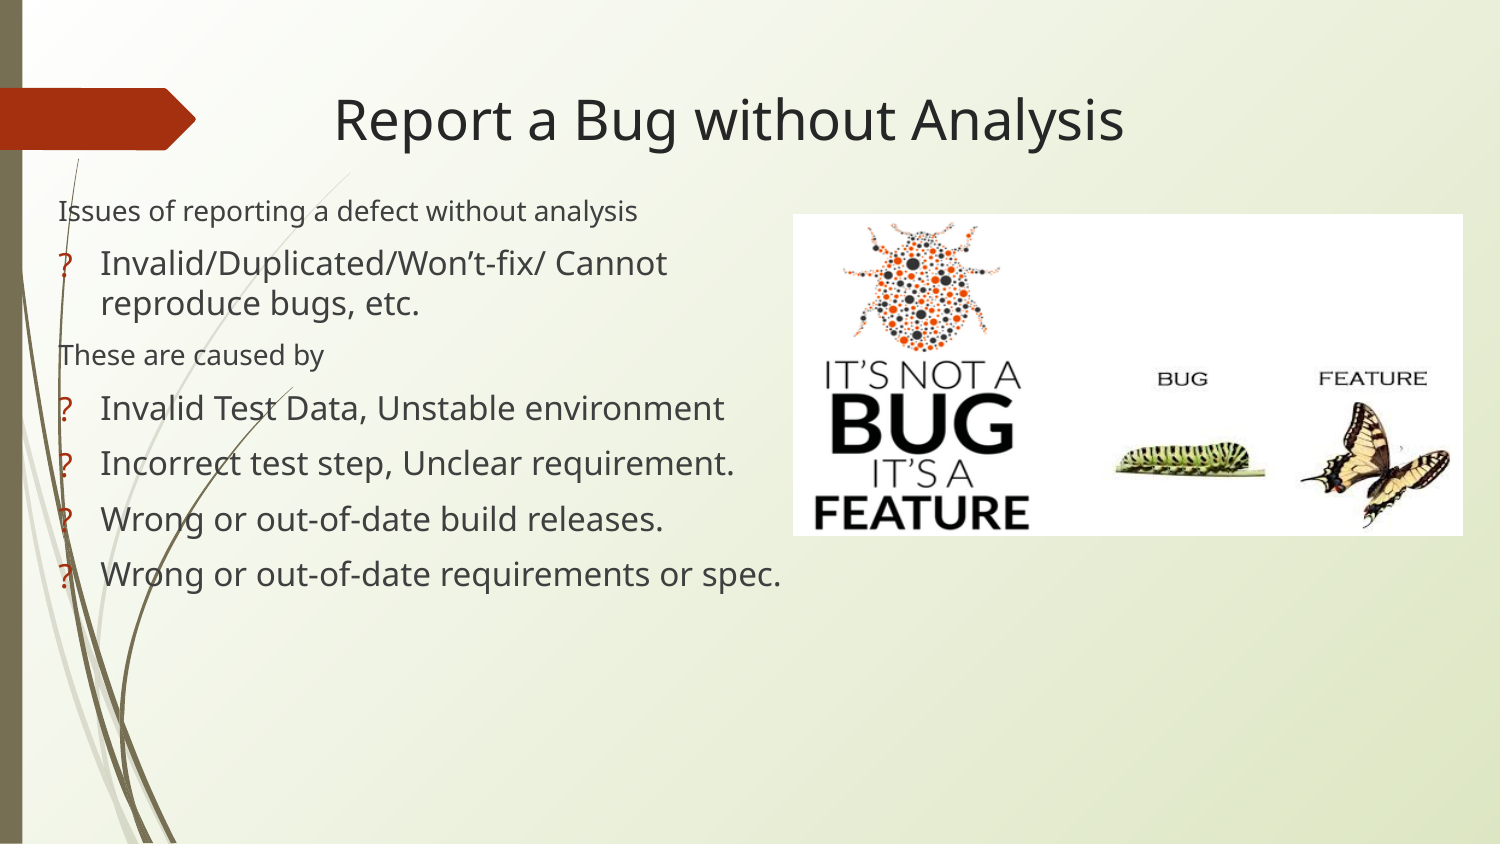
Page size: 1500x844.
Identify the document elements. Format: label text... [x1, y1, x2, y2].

title Report a Bug without Analysis [319, 76, 1416, 212]
picture [792, 214, 1463, 536]
list Issues of reporting a defect without analysis Invalid/Duplicated/Won’t-fix/ Cannot reproduce bugs, etc. These are caused by Invalid Test Data, Unstable environment Incorrect test step, Unclear requirement. Wrong or out-of-date build releases. Wrong or out-of-date requirements or spec. [43, 185, 841, 794]
